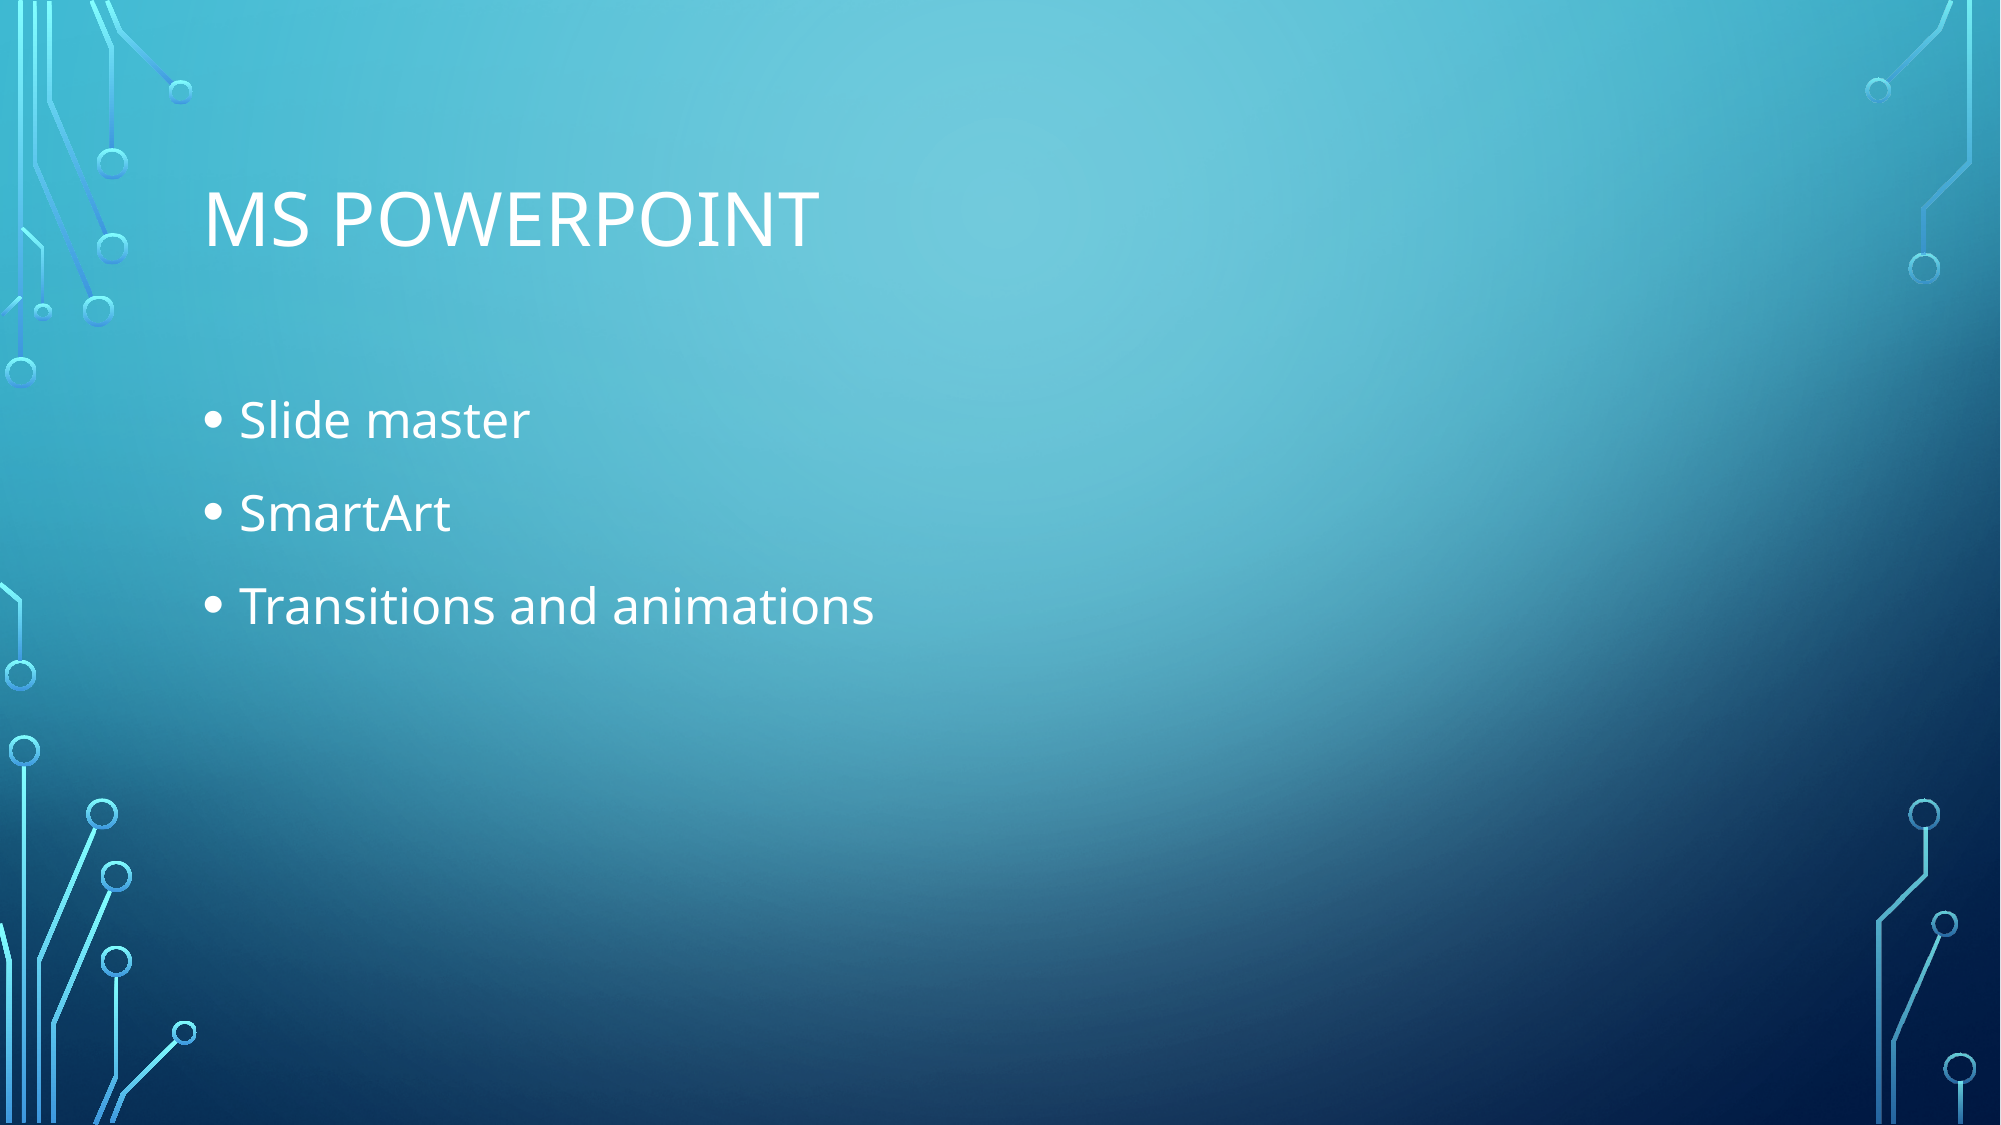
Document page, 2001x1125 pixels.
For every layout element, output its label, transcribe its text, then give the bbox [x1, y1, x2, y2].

list Slide master SmartArt Transitions and animations [187, 369, 1813, 950]
title MS PowerPoint [187, 101, 1813, 344]
